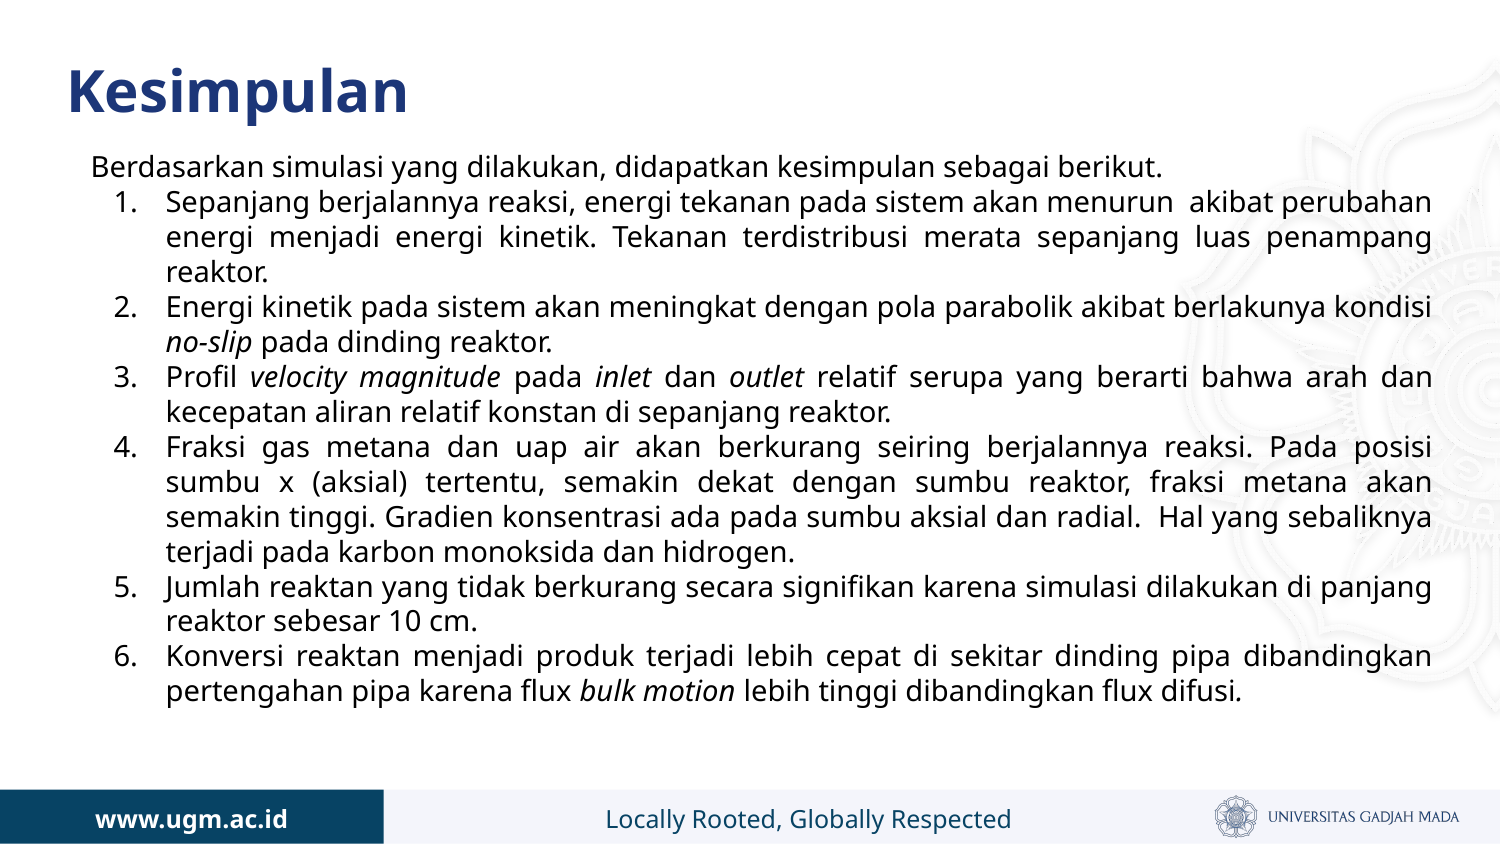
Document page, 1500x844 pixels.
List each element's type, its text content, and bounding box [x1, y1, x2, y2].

picture [1174, 779, 1500, 844]
title Kesimpulan [51, 39, 1449, 134]
text_box Berdasarkan simulasi yang dilakukan, didapatkan kesimpulan sebagai berikut. Sepanjang berjalannya reaksi, energi tekanan pada sistem akan menurun akibat perubahan energi menjadi energi kinetik. Tekanan terdistribusi merata sepanjang luas penampang reaktor. Energi kinetik pada sistem akan meningkat dengan pola parabolik akibat berlakunya kondisi no-slip pada dinding reaktor. Profil velocity magnitude pada inlet dan outlet relatif serupa yang berarti bahwa arah dan kecepatan aliran relatif konstan di sepanjang reaktor. Fraksi gas metana dan uap air akan berkurang seiring berjalannya reaksi. Pada posisi sumbu x (aksial) tertentu, semakin dekat dengan sumbu reaktor, fraksi metana akan semakin tinggi. Gradien konsentrasi ada pada sumbu aksial dan radial. Hal yang sebaliknya terjadi pada karbon monoksida dan hidrogen. Jumlah reaktan yang tidak berkurang secara signifikan karena simulasi dilakukan di panjang reaktor sebesar 10 cm. Konversi reaktan menjadi produk terjadi lebih cepat di sekitar dinding pipa dibandingkan pertengahan pipa karena flux bulk motion lebih tinggi dibandingkan flux difusi. [75, 133, 1449, 723]
